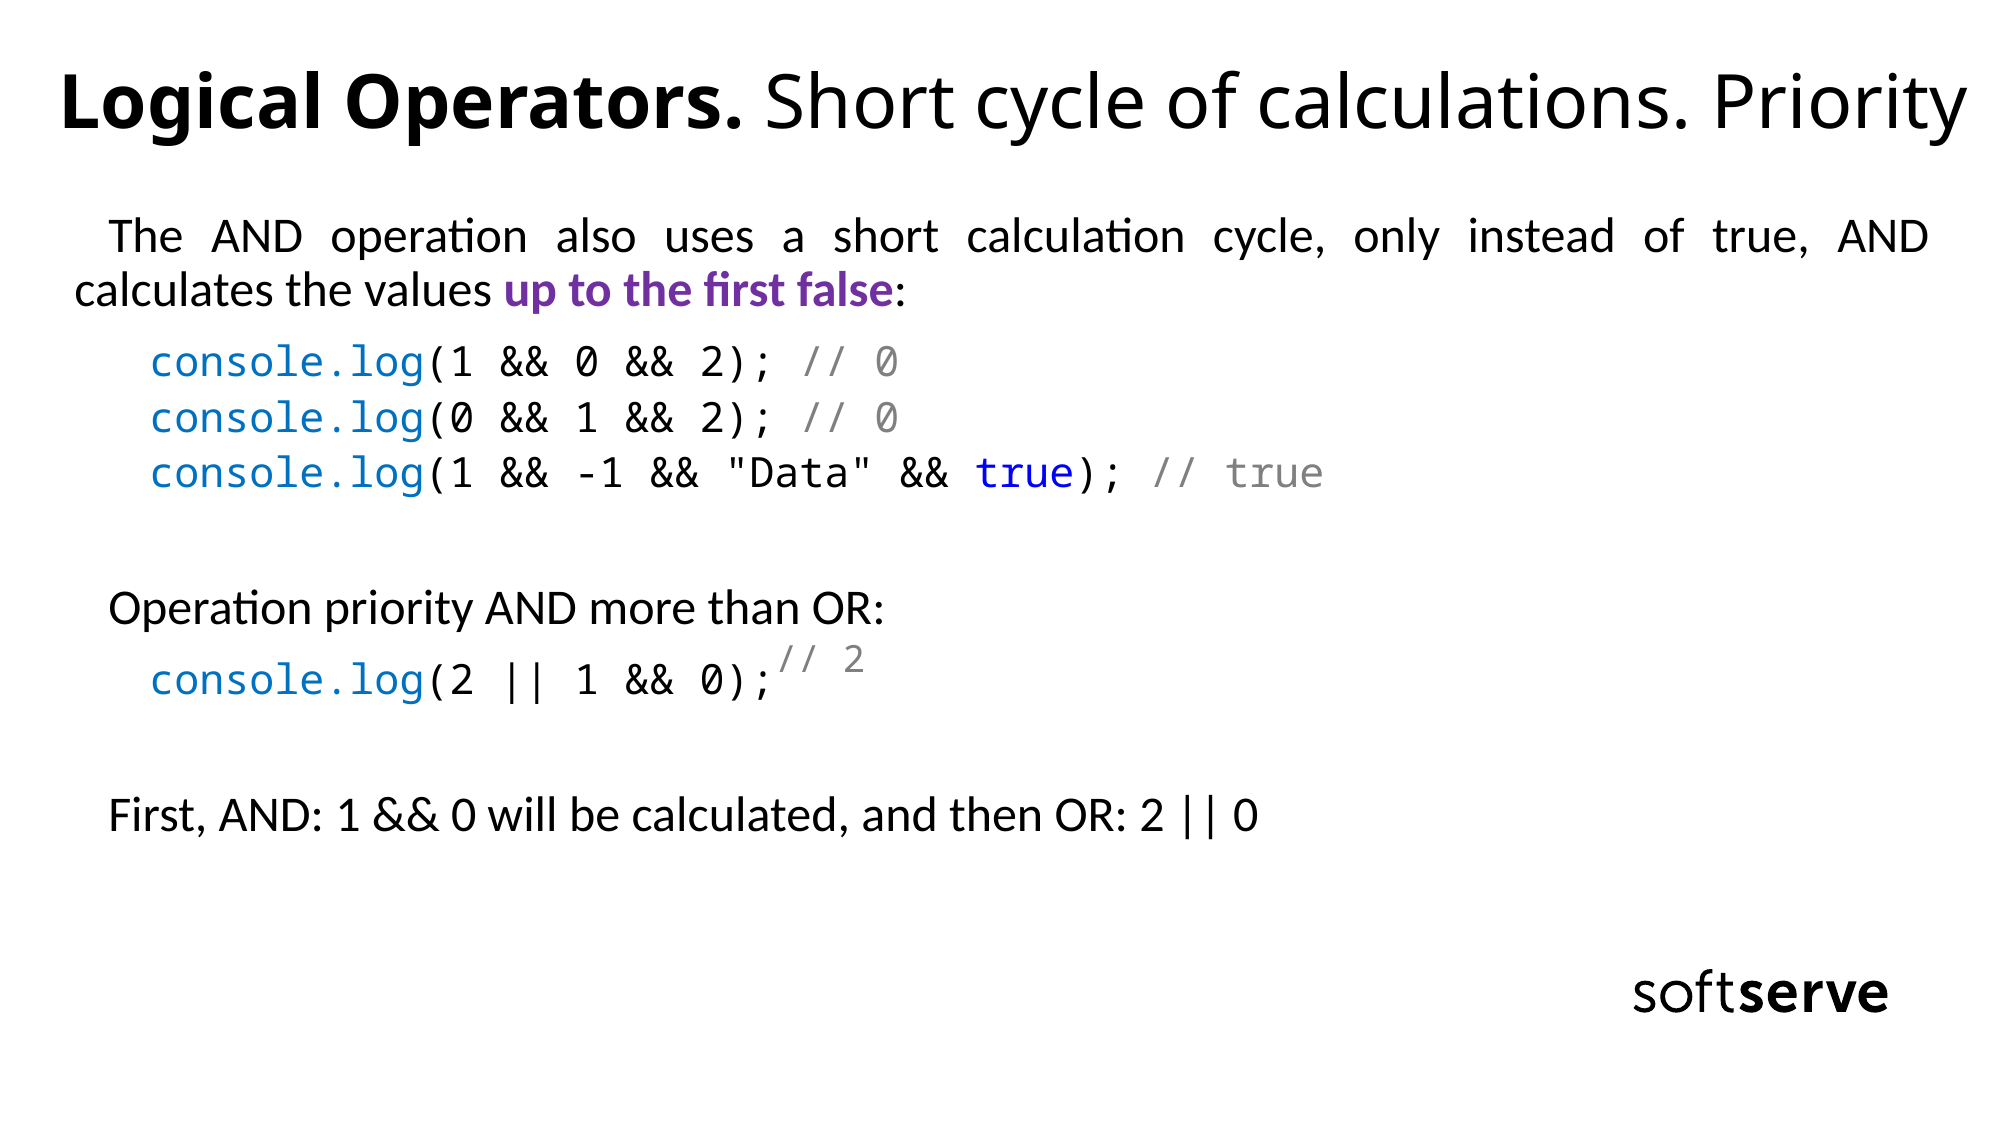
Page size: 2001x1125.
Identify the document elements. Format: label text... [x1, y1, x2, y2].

list The AND operation also uses a short calculation cycle, only instead of true, AND calculates the values up to the first false: console.log(1 && 0 && 2); // 0 console.log(0 && 1 && 2); // 0 console.log(1 && -1 && "Data" && true); // true Operation priority AND more than OR: console.log(2 || 1 && 0); First, AND: 1 && 0 will be calculated, and then OR: 2 || 0 [59, 202, 1946, 989]
text_box // 2 [760, 627, 880, 688]
title Logical Operators. Short cycle of calculations. Priority [43, 56, 2000, 143]
